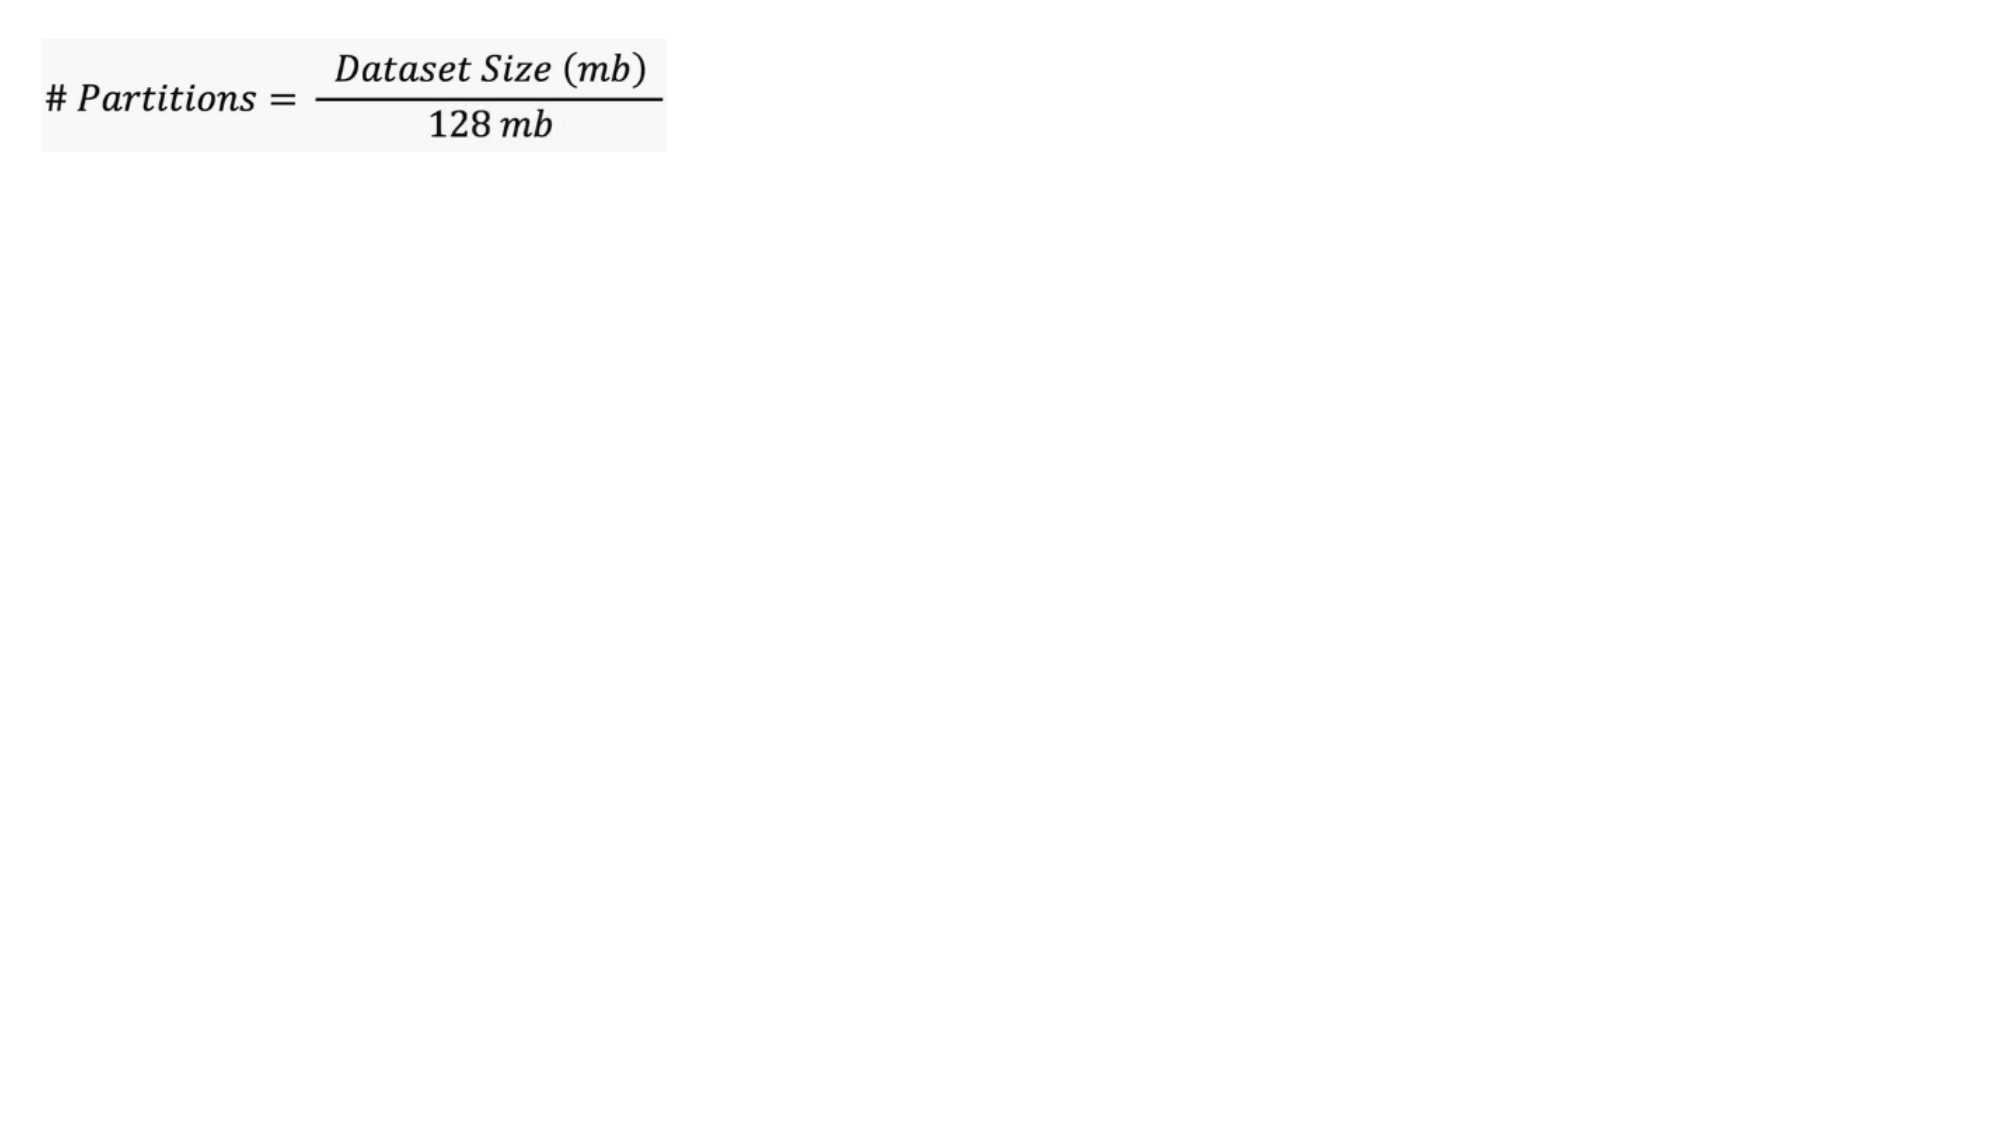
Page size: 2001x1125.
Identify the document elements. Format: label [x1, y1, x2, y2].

picture [41, 39, 667, 152]
